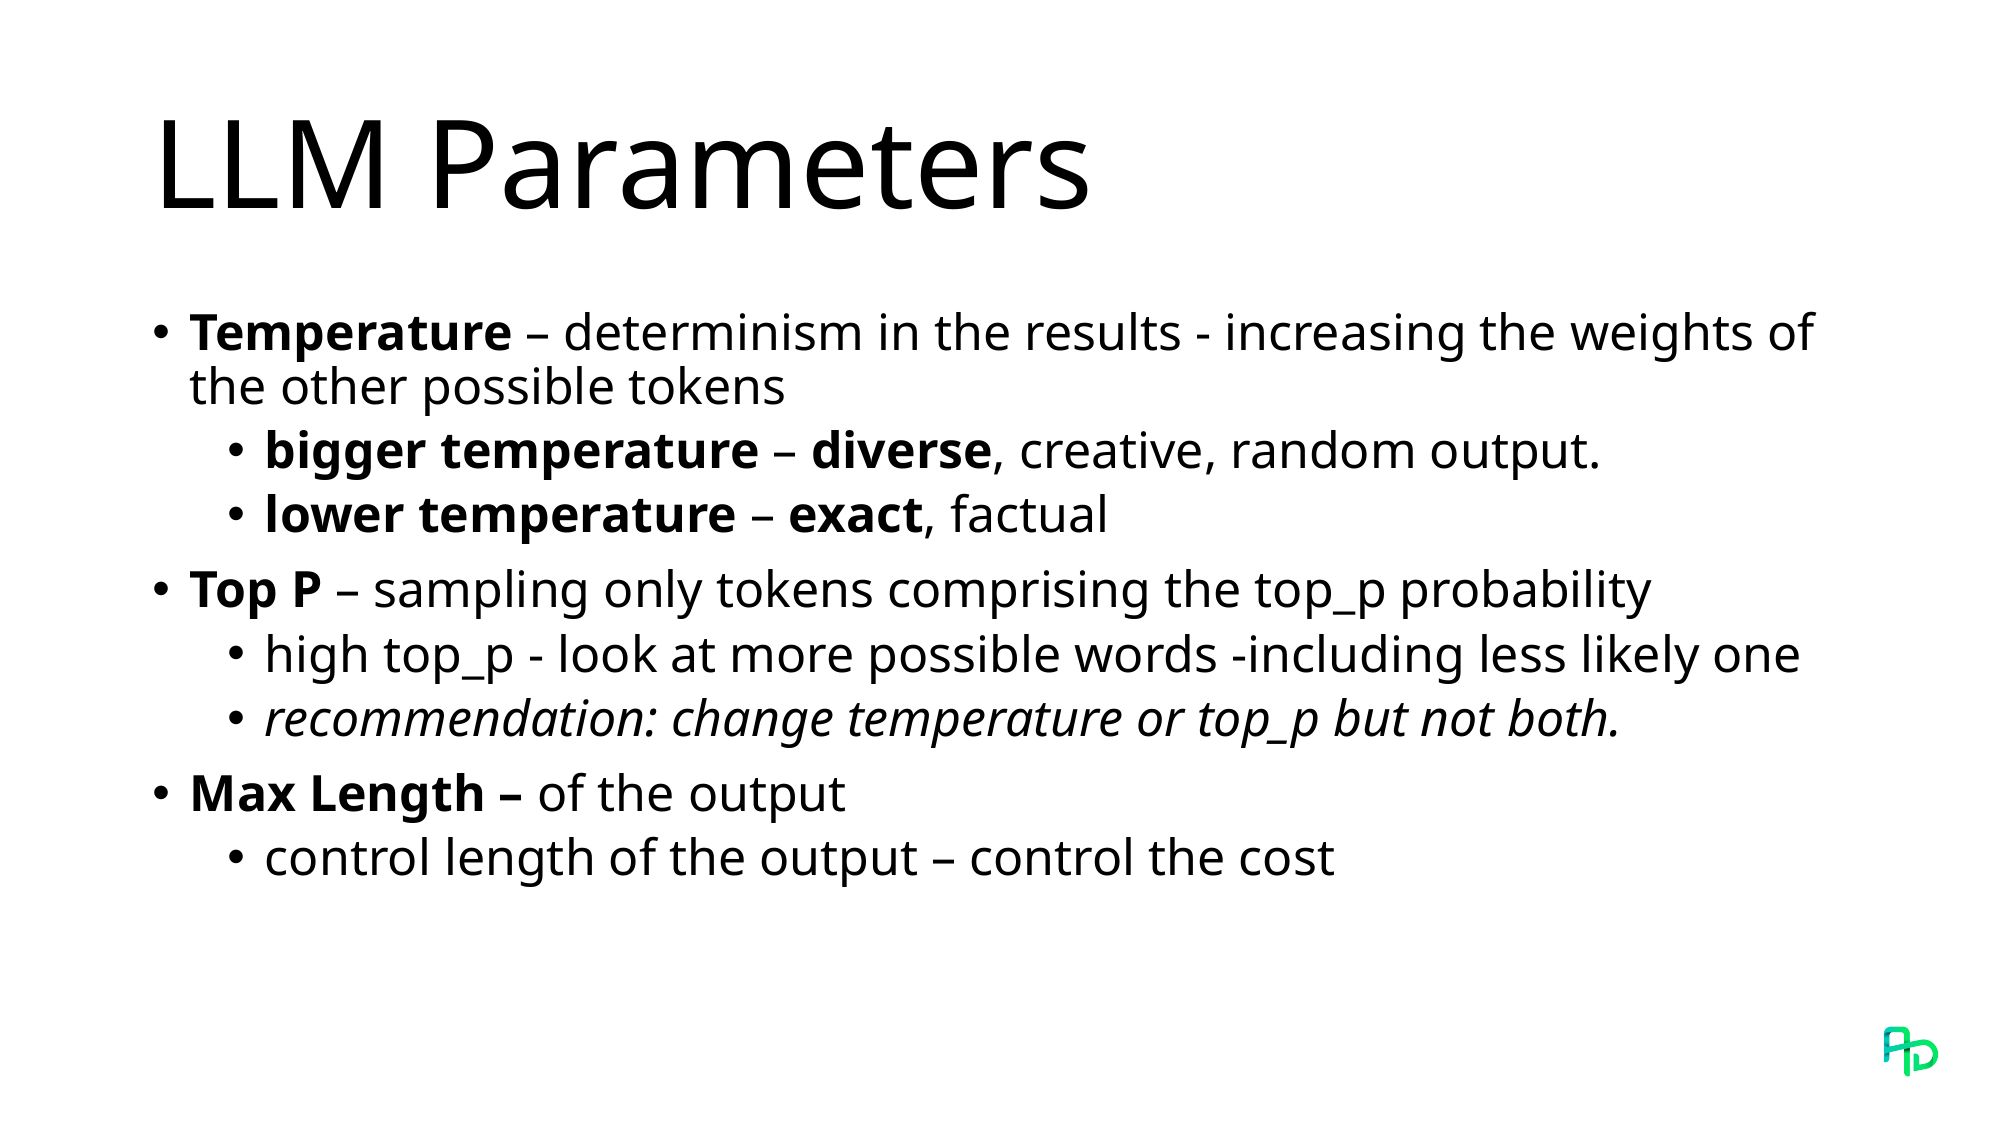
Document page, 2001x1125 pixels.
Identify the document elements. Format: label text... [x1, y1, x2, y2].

picture [1875, 1015, 1947, 1088]
title LLM Parameters [137, 59, 1863, 278]
list Temperature – determinism in the results - increasing the weights of the other possible tokens bigger temperature – diverse, creative, random output. lower temperature – exact, factual Top P – sampling only tokens comprising the top_p probability high top_p - look at more possible words -including less likely one recommendation: change temperature or top_p but not both. Max Length – of the output control length of the output – control the cost [137, 299, 1863, 1014]
